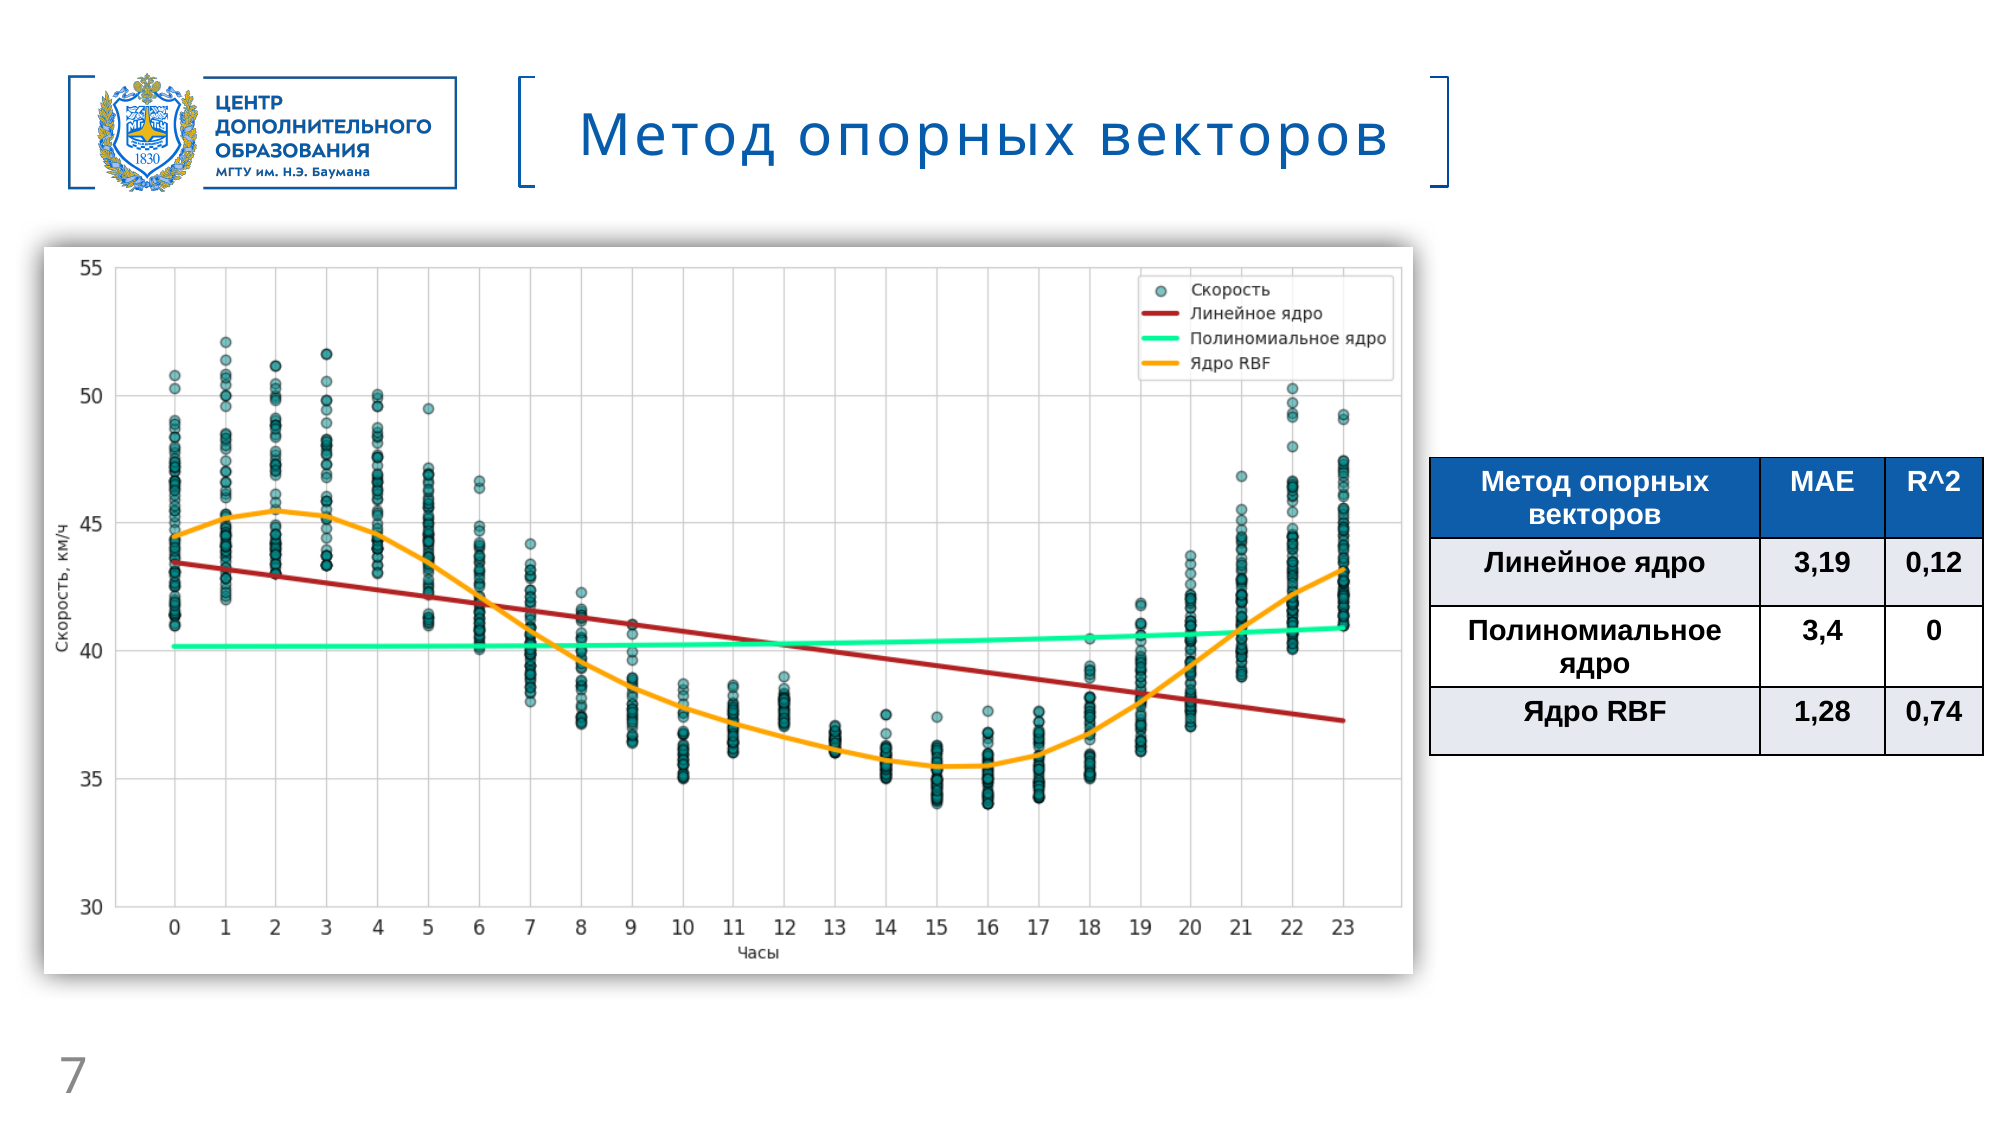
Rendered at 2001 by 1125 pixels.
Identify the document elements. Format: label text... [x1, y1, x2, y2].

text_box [519, 76, 1449, 187]
picture [68, 73, 457, 192]
table_cell 0 [1886, 607, 1982, 686]
table_cell 0,12 [1886, 539, 1982, 605]
table_cell 3,4 [1761, 607, 1884, 686]
slide_number 7 [44, 1055, 139, 1101]
table_cell 3,19 [1761, 539, 1884, 605]
table_header R^2 [1886, 458, 1982, 537]
table_header MAE [1761, 458, 1884, 537]
table_cell Полиномиальное ядро [1431, 607, 1759, 686]
table_cell Линейное ядро [1431, 539, 1759, 605]
table_header Метод опорных векторов [1431, 458, 1759, 537]
table_cell 0,74 [1886, 688, 1982, 754]
picture [44, 247, 1413, 974]
table_cell 1,28 [1761, 688, 1884, 754]
table_cell Ядро RBF [1431, 688, 1759, 754]
